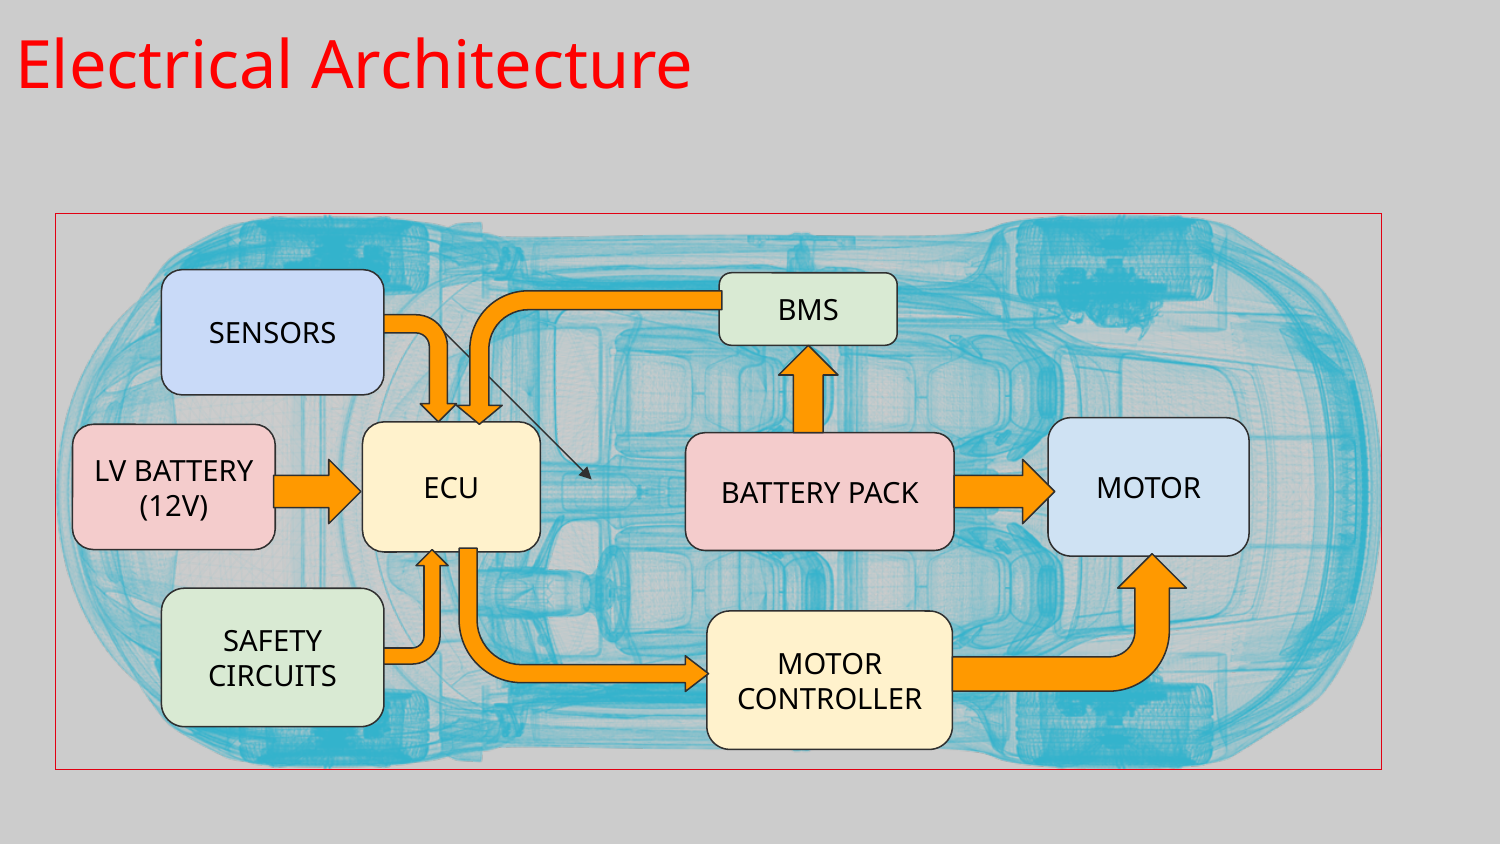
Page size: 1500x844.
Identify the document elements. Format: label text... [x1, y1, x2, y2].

title Electrical Architecture [0, 6, 927, 105]
picture [55, 212, 1383, 770]
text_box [433, 321, 592, 480]
